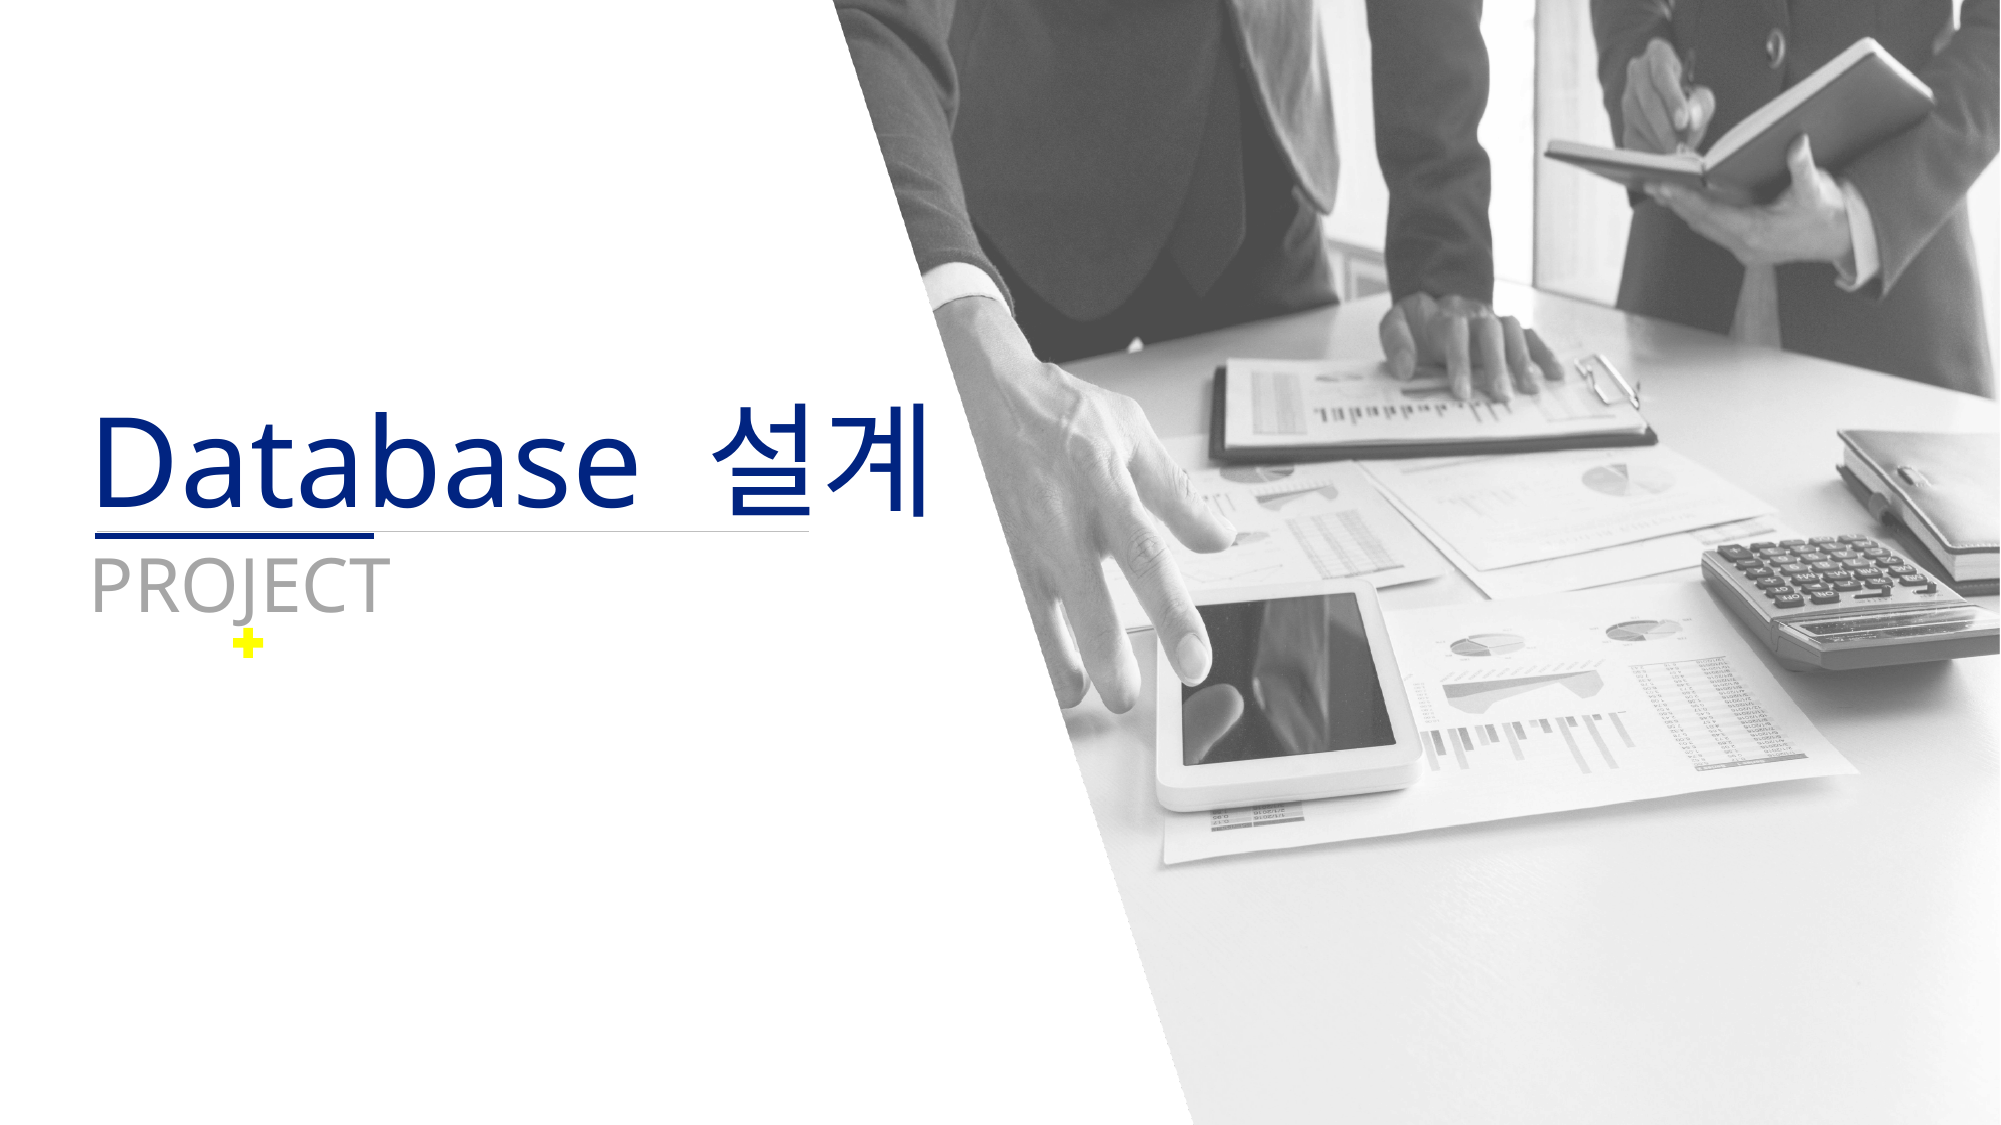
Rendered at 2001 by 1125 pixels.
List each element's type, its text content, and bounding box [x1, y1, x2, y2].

text_box Database 설계 PROJECT INTR [74, 403, 832, 691]
picture [832, 0, 2000, 1125]
text_box [232, 627, 264, 659]
